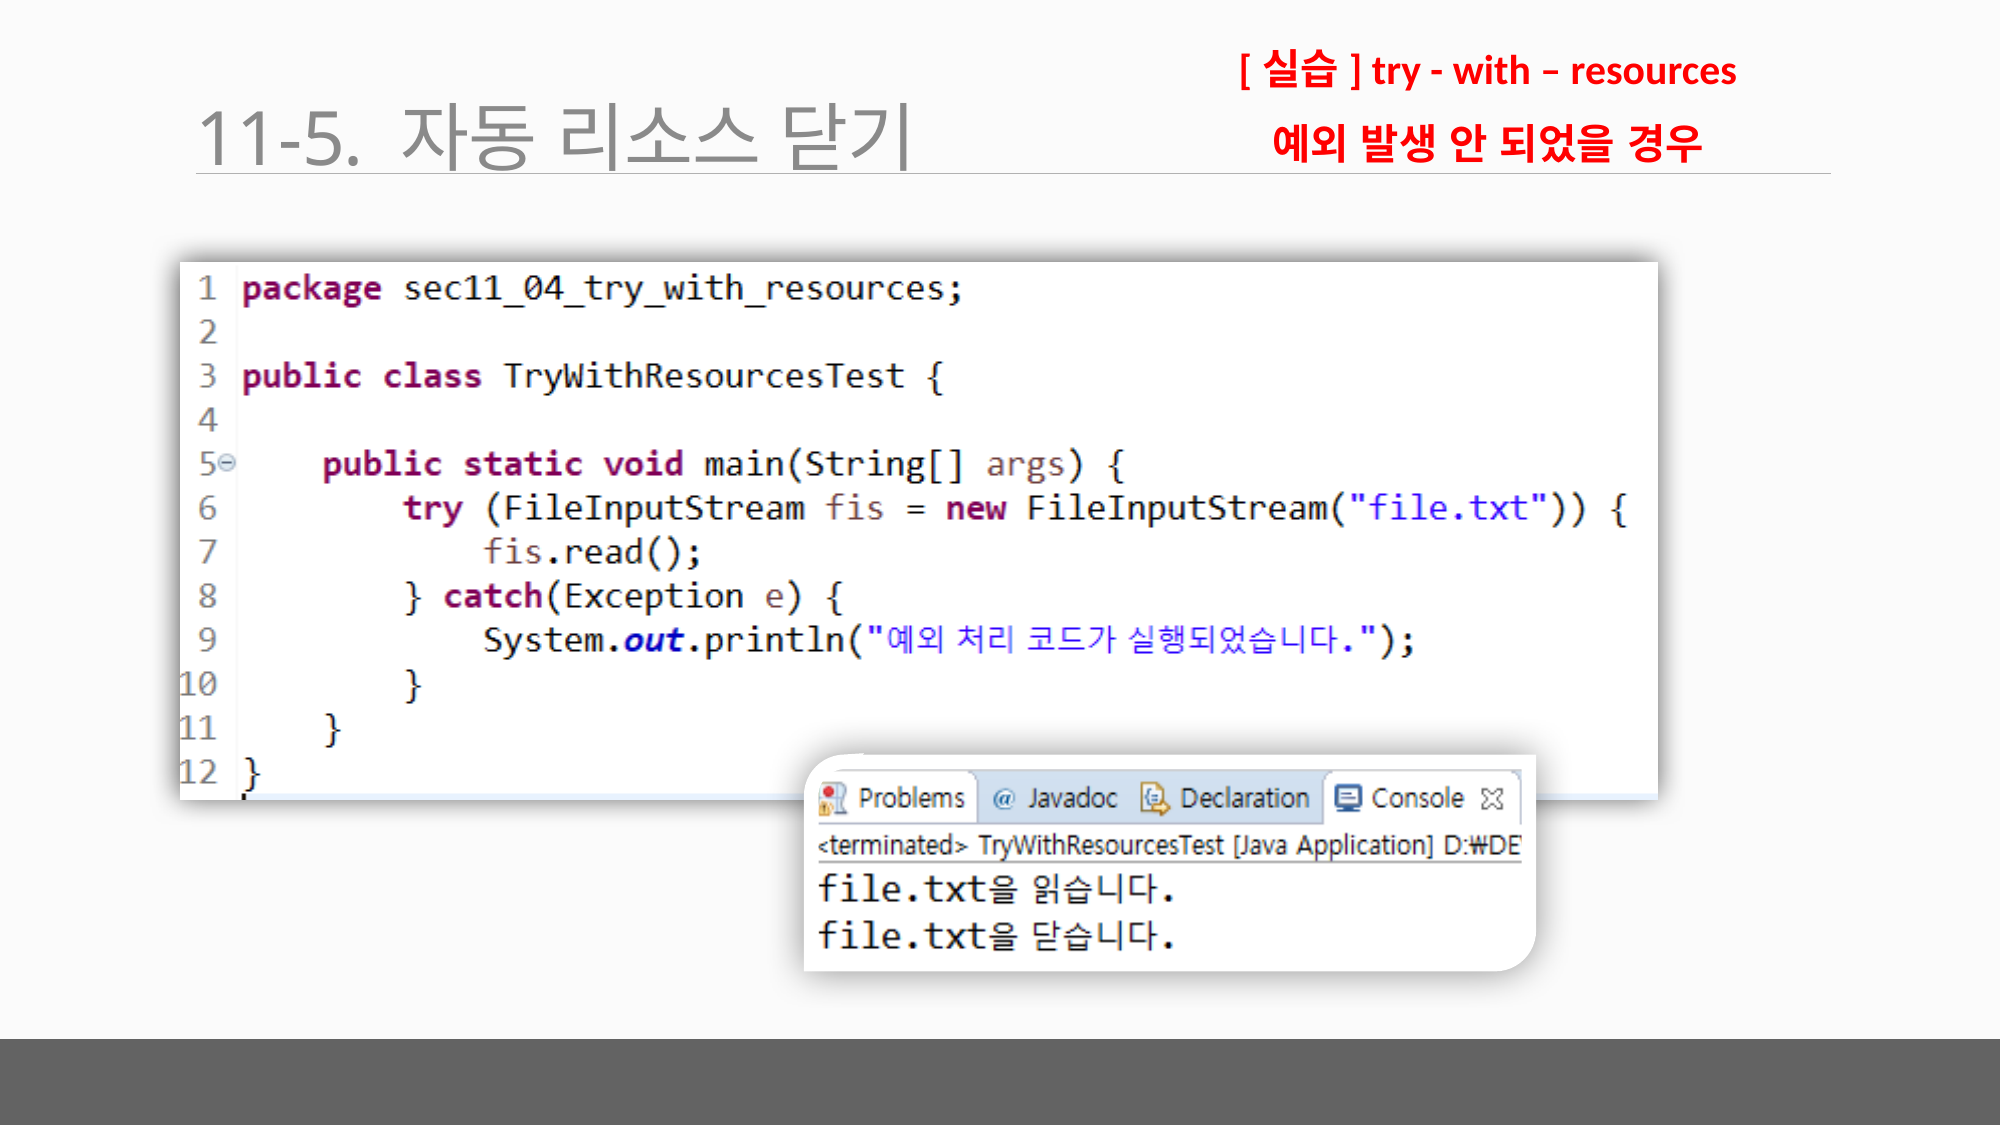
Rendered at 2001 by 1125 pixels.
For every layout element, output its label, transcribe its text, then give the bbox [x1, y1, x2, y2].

text_box 11-5. 자동 리소스 닫기 [180, 46, 1408, 189]
text_box [실습] try - with – resources 예외 발생 안 되었을 경우 [980, 41, 1981, 176]
picture [179, 262, 1658, 965]
